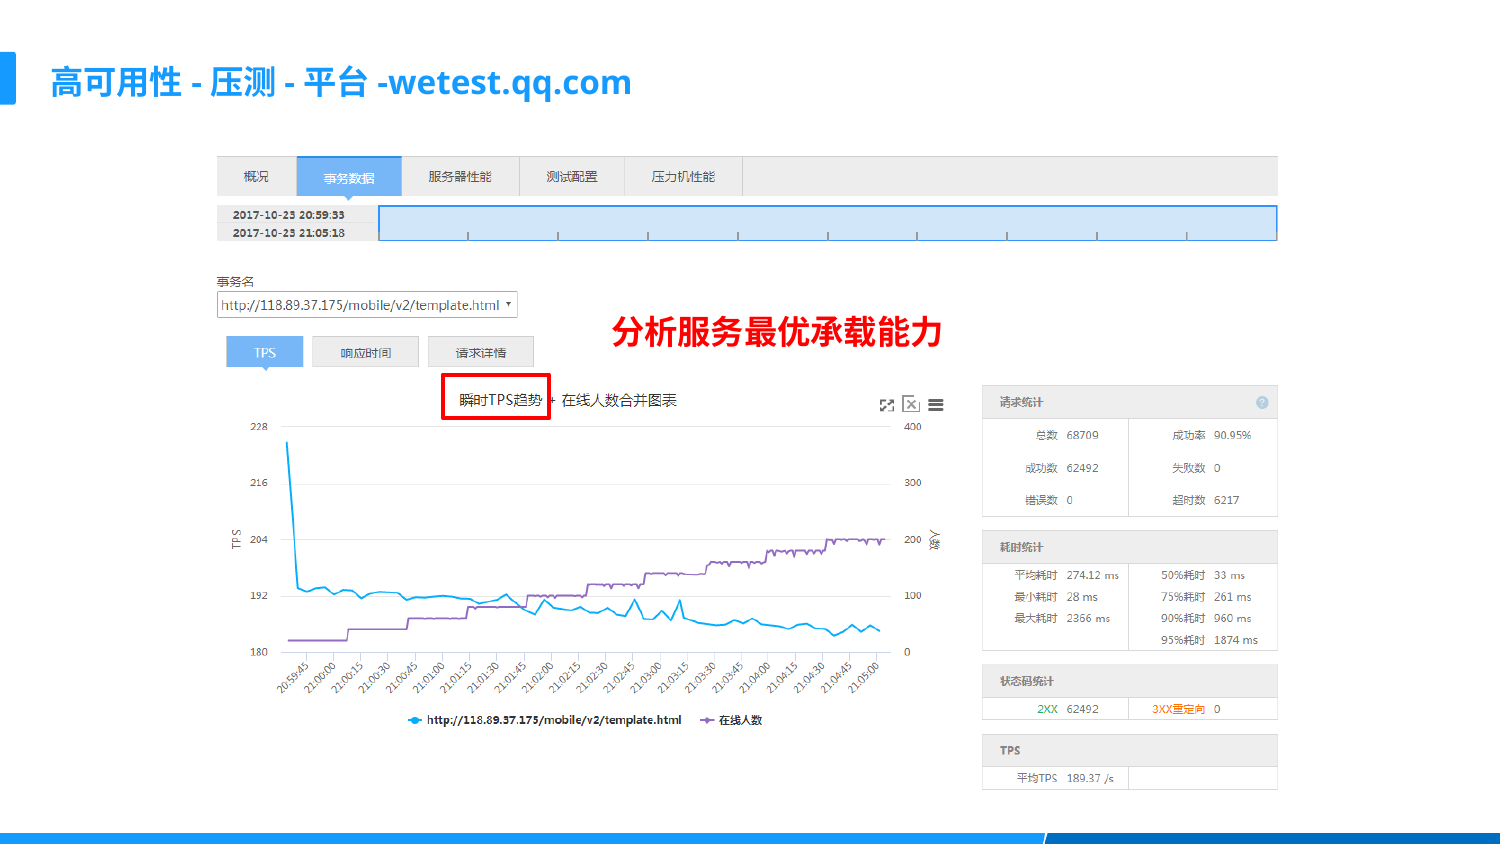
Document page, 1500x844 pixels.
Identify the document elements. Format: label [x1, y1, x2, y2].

picture [0, 818, 1500, 844]
picture [213, 149, 1286, 791]
text_box [0, 51, 739, 110]
